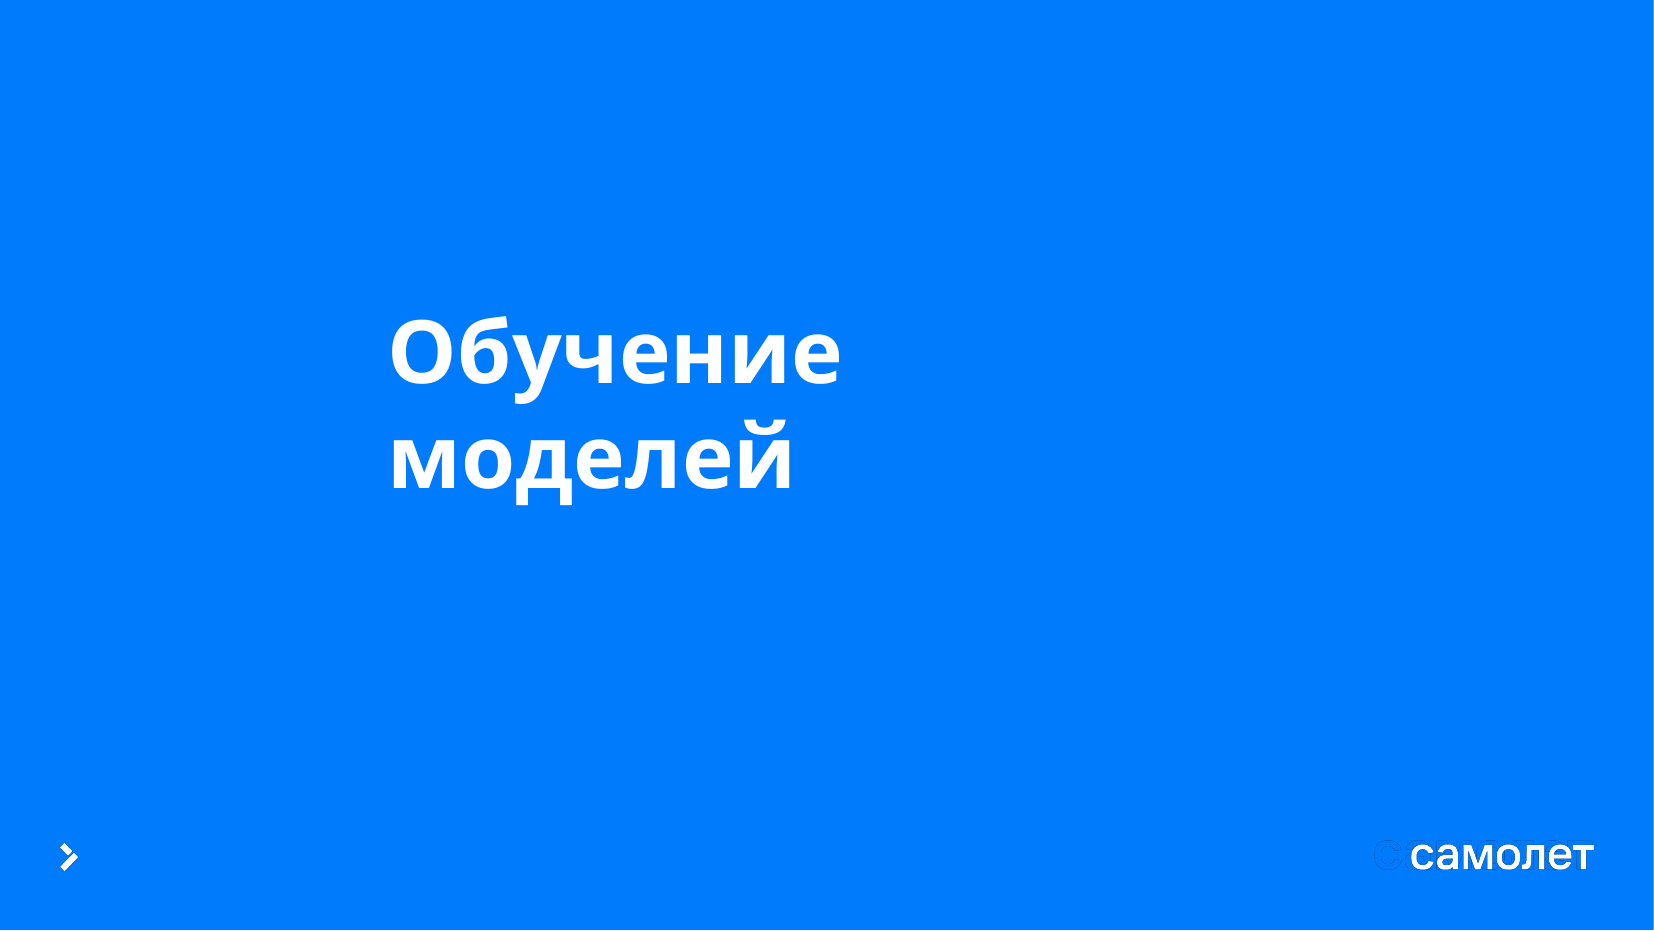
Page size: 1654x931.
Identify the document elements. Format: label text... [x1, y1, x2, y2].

title Обучение моделей [387, 295, 1266, 385]
picture [60, 843, 78, 871]
picture [1374, 840, 1594, 870]
